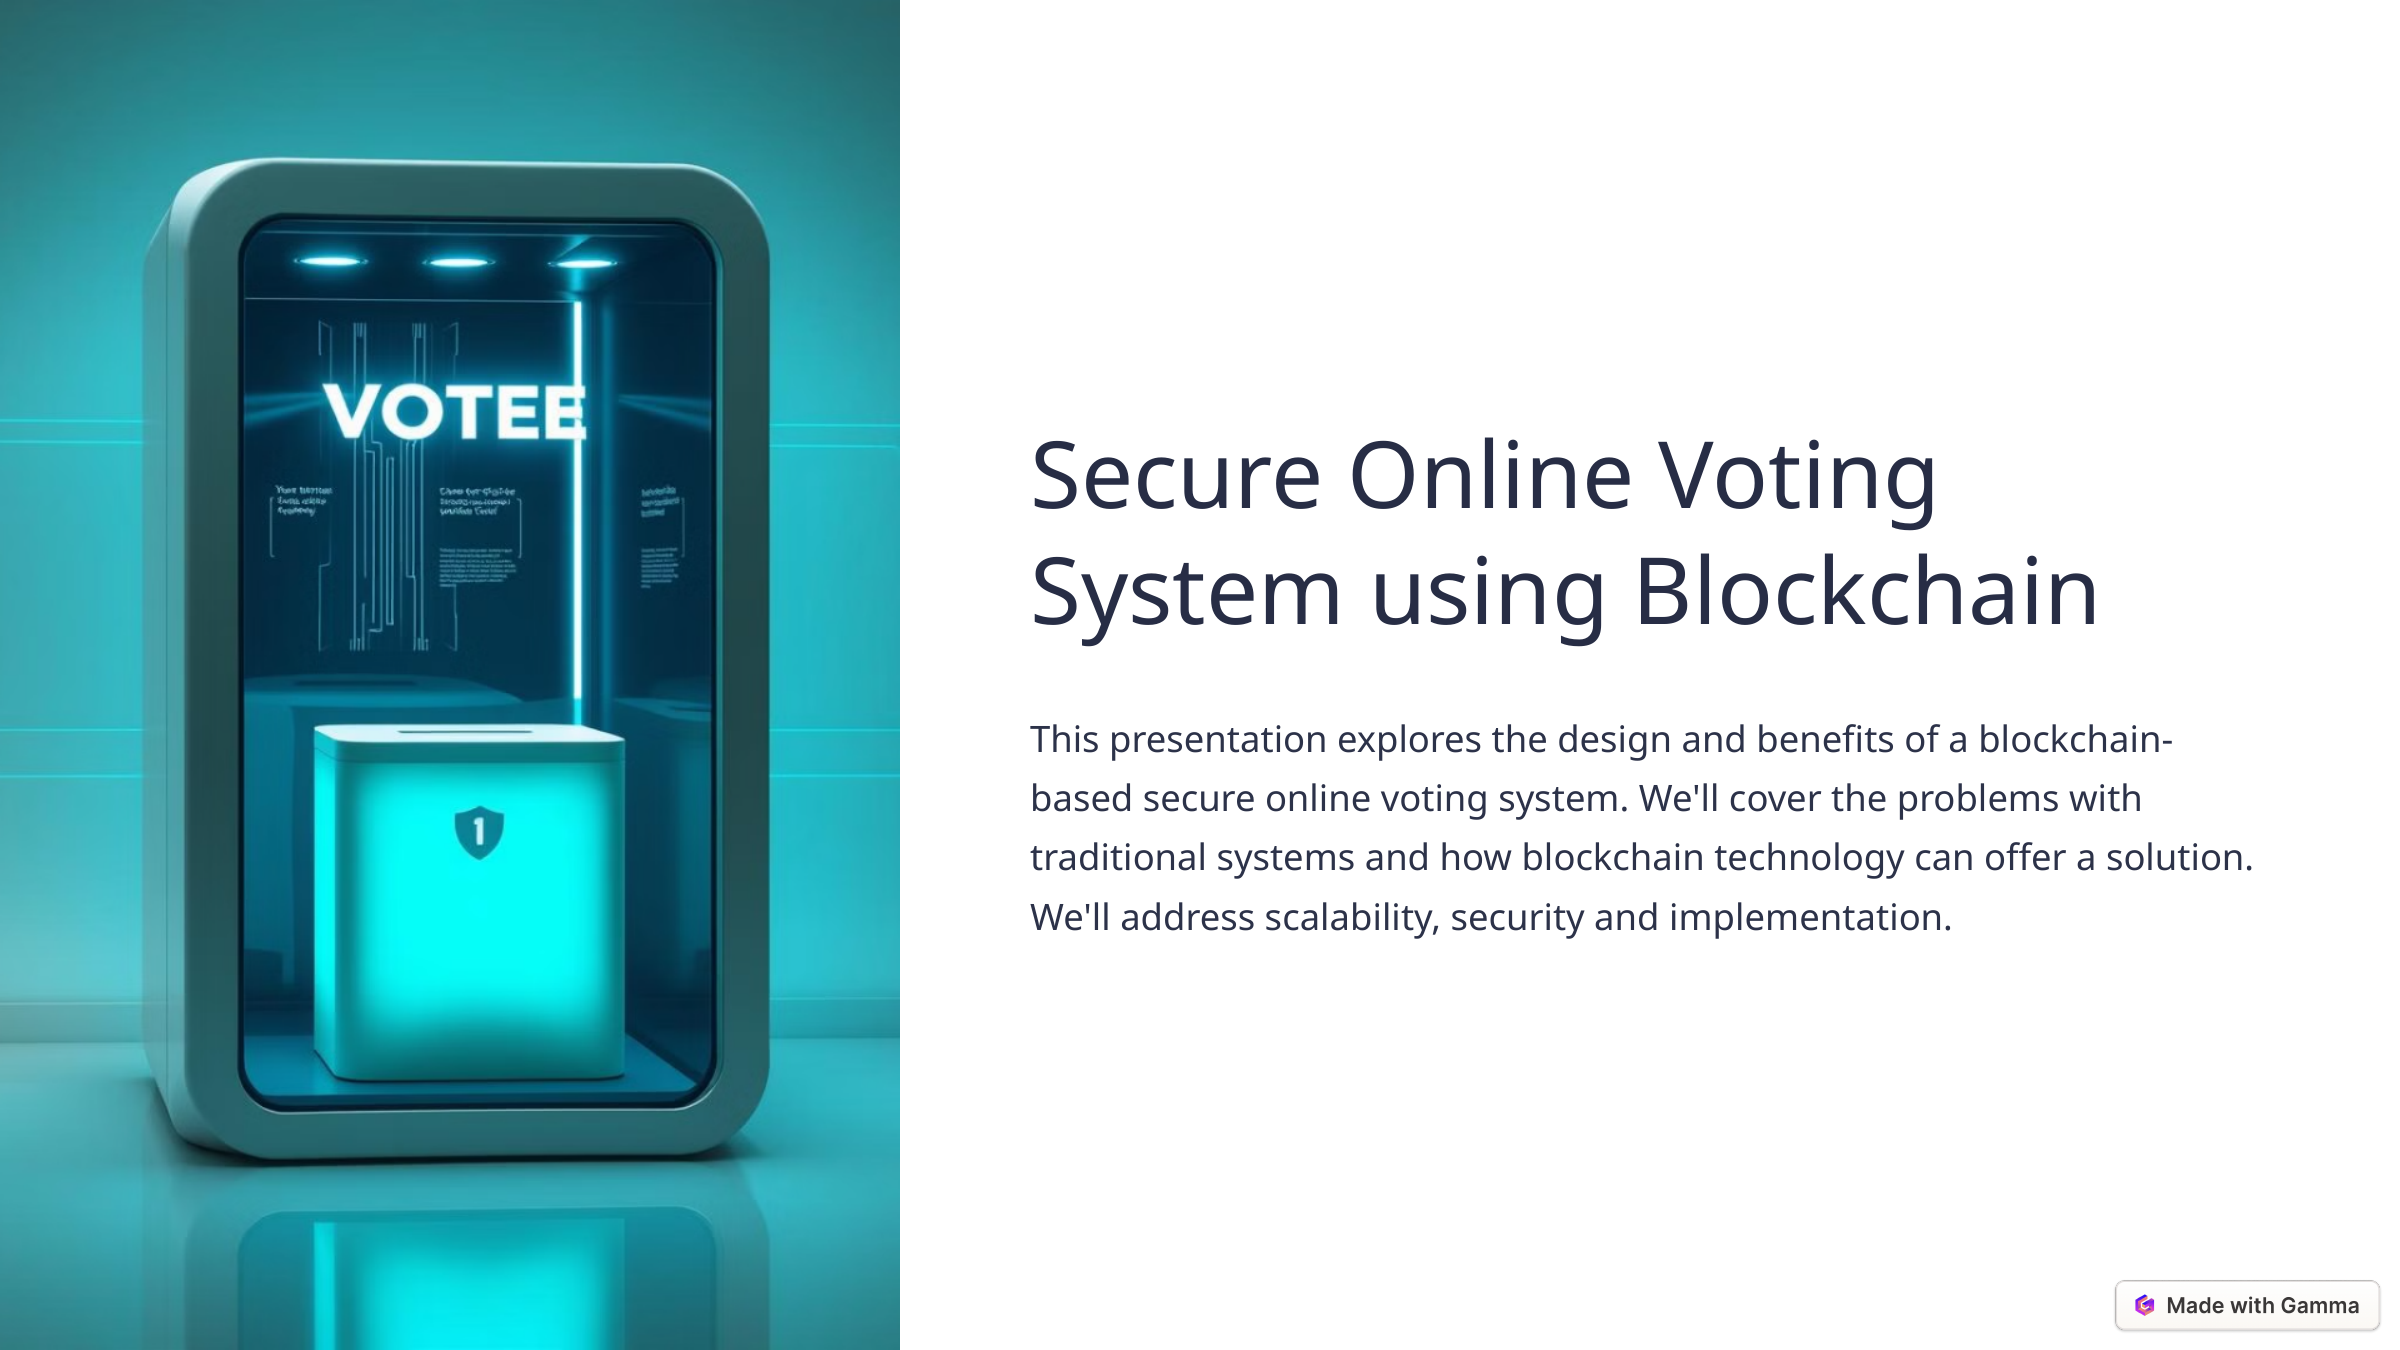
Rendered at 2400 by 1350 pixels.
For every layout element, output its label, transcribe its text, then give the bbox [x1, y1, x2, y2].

picture [2106, 1271, 2389, 1339]
picture [0, 0, 900, 1350]
text_box Secure Online Voting System using Blockchain [1030, 411, 2270, 645]
text_box This presentation explores the design and benefits of a blockchain-based secure online voting system. We'll cover the problems with traditional systems and how blockchain technology can offer a solution. We'll address scalability, security and implementation. [1030, 700, 2270, 939]
